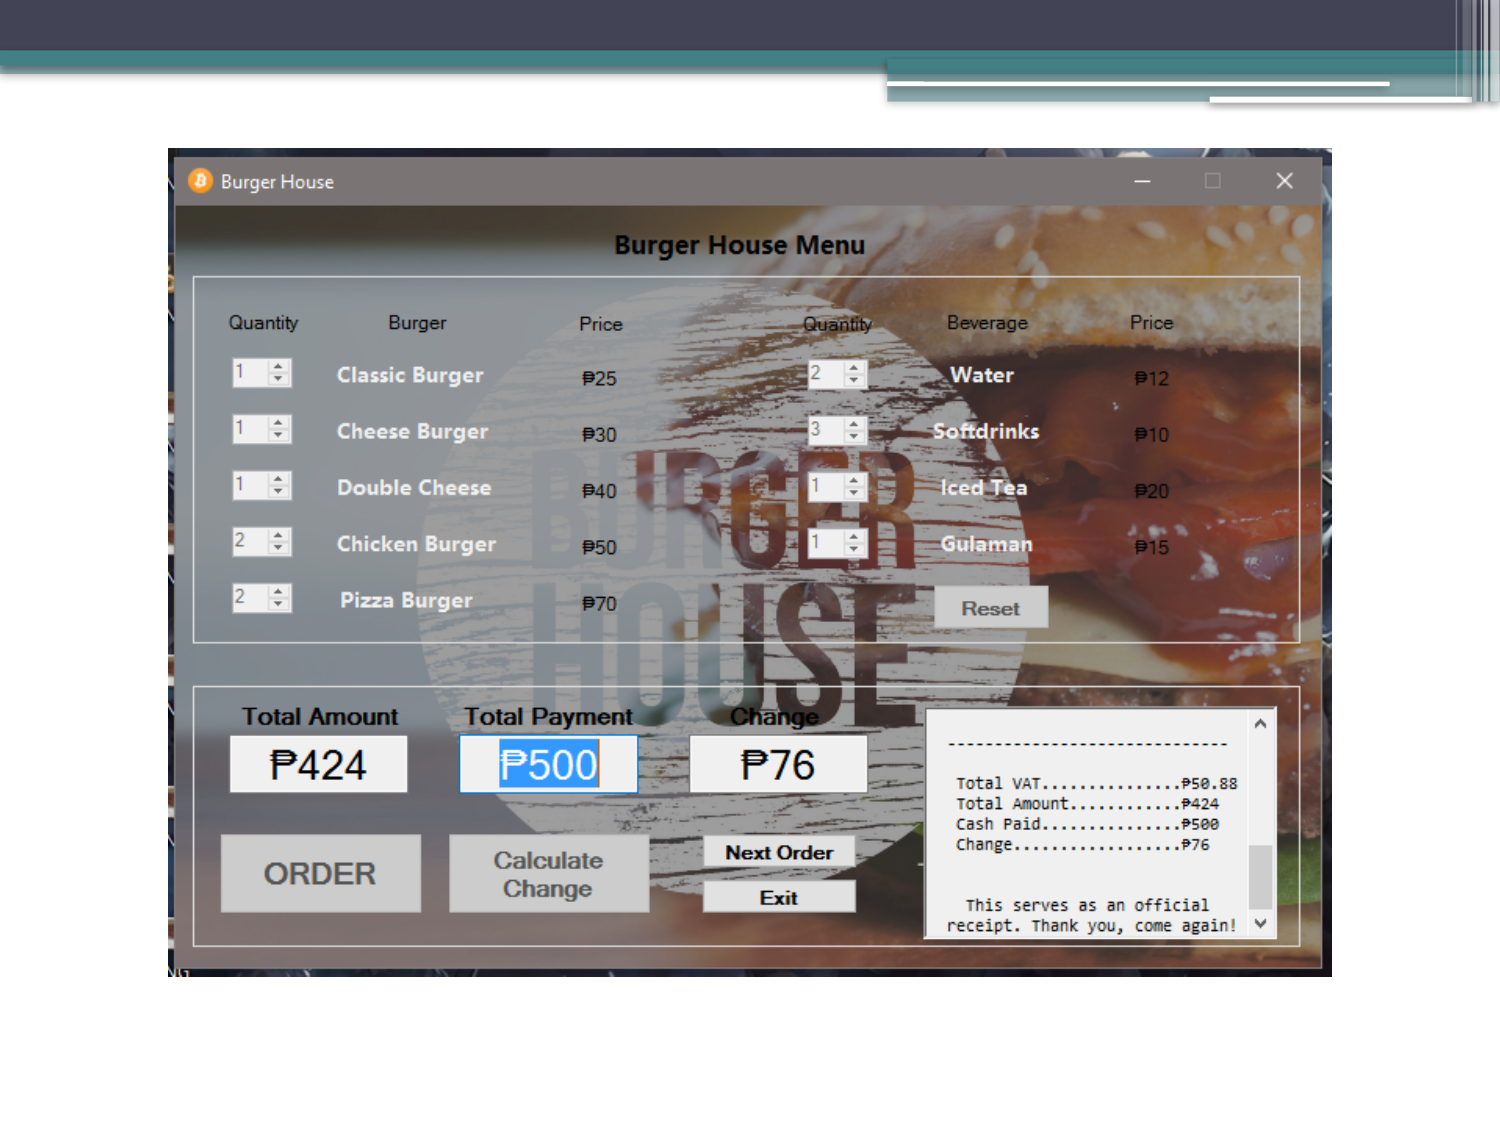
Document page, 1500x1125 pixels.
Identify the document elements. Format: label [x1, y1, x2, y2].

picture [168, 148, 1332, 977]
